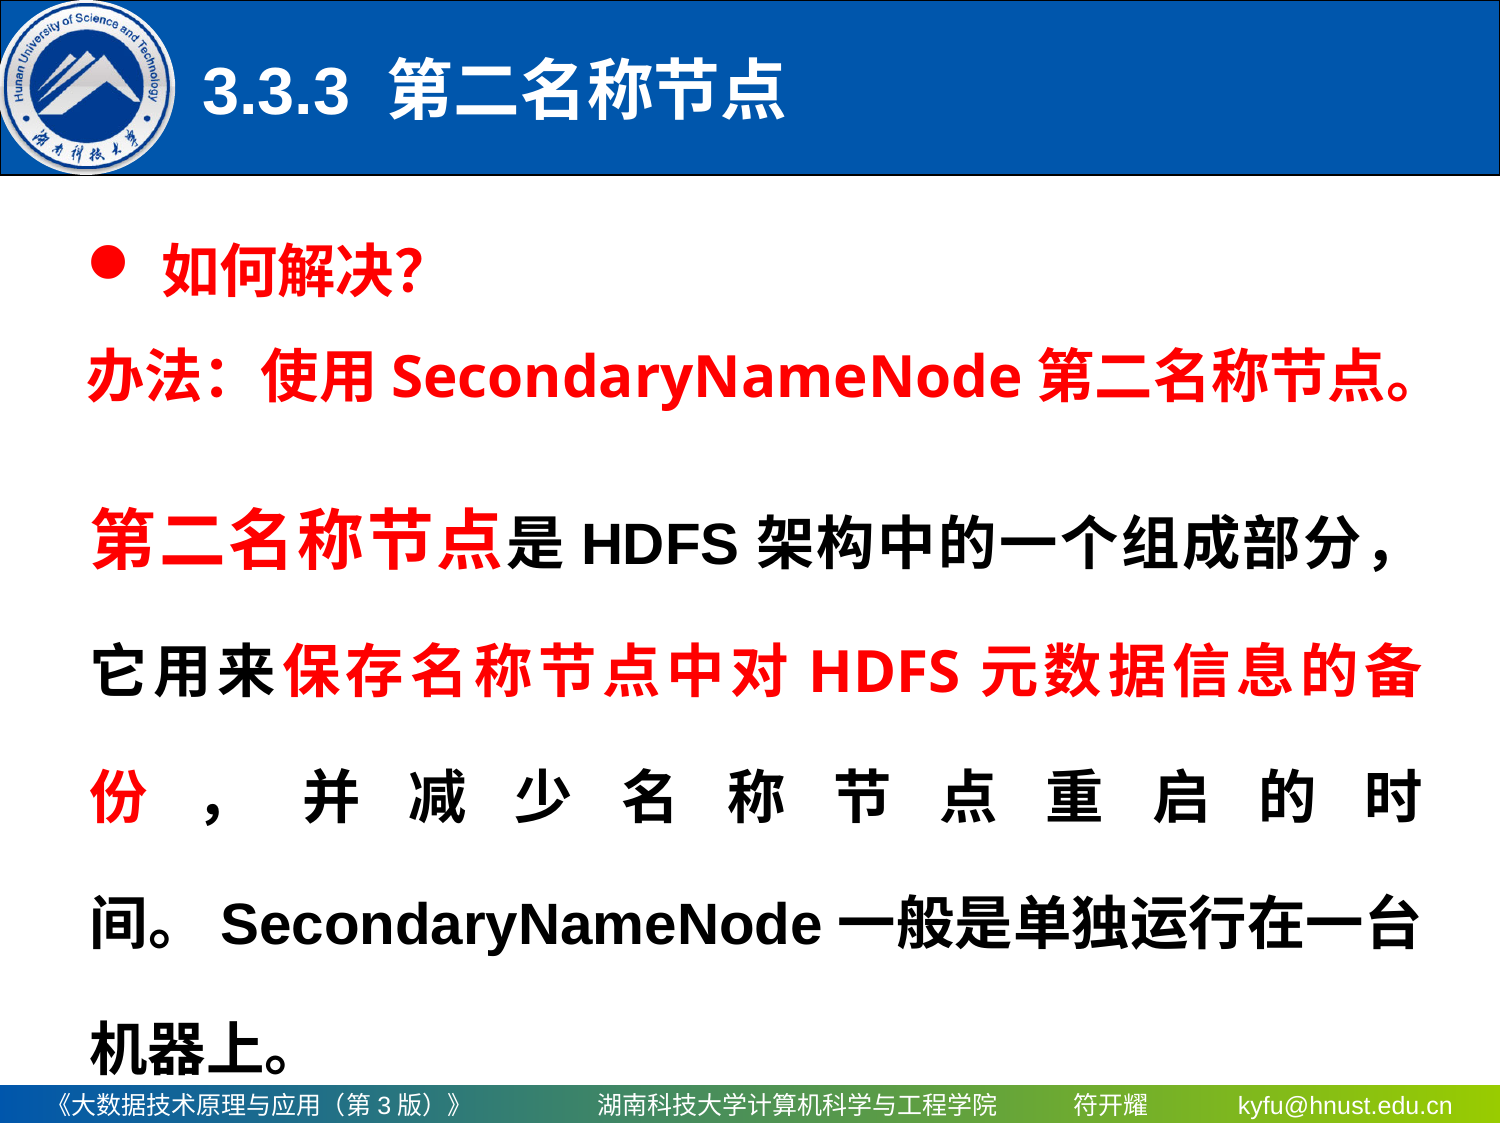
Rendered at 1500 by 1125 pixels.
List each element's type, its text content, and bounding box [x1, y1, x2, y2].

text_box 第二名称节点是HDFS架构中的一个组成部分，它用来保存名称节点中对HDFS元数据信息的备份，并减少名称节点重启的时间。SecondaryNameNode一般是单独运行在一台机器上。 [74, 426, 1438, 1090]
text_box 如何解决？ 办法：使用SecondaryNameNode第二名称节点。 [71, 191, 1463, 417]
title 3.3.3 第二名称节点 [187, 12, 1500, 163]
picture [0, 0, 176, 175]
